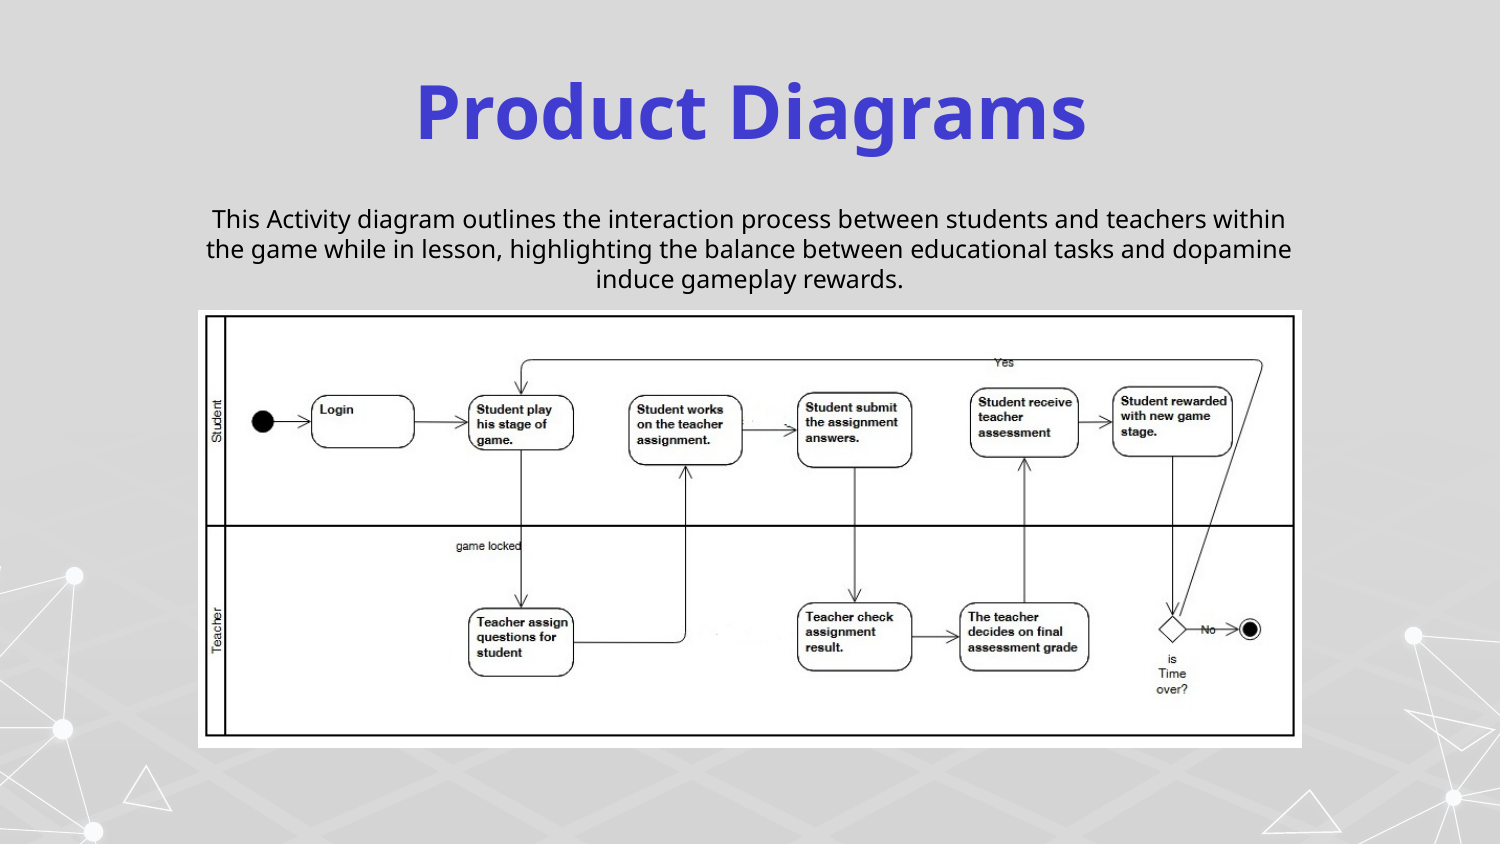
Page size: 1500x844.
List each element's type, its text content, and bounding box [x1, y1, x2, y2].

picture [198, 309, 1302, 748]
text_box This Activity diagram outlines the interaction process between students and teachers within the game while in lesson, highlighting the balance between educational tasks and dopamine induce gameplay rewards. [183, 196, 1317, 301]
text_box Product Diagrams [29, 35, 1473, 170]
